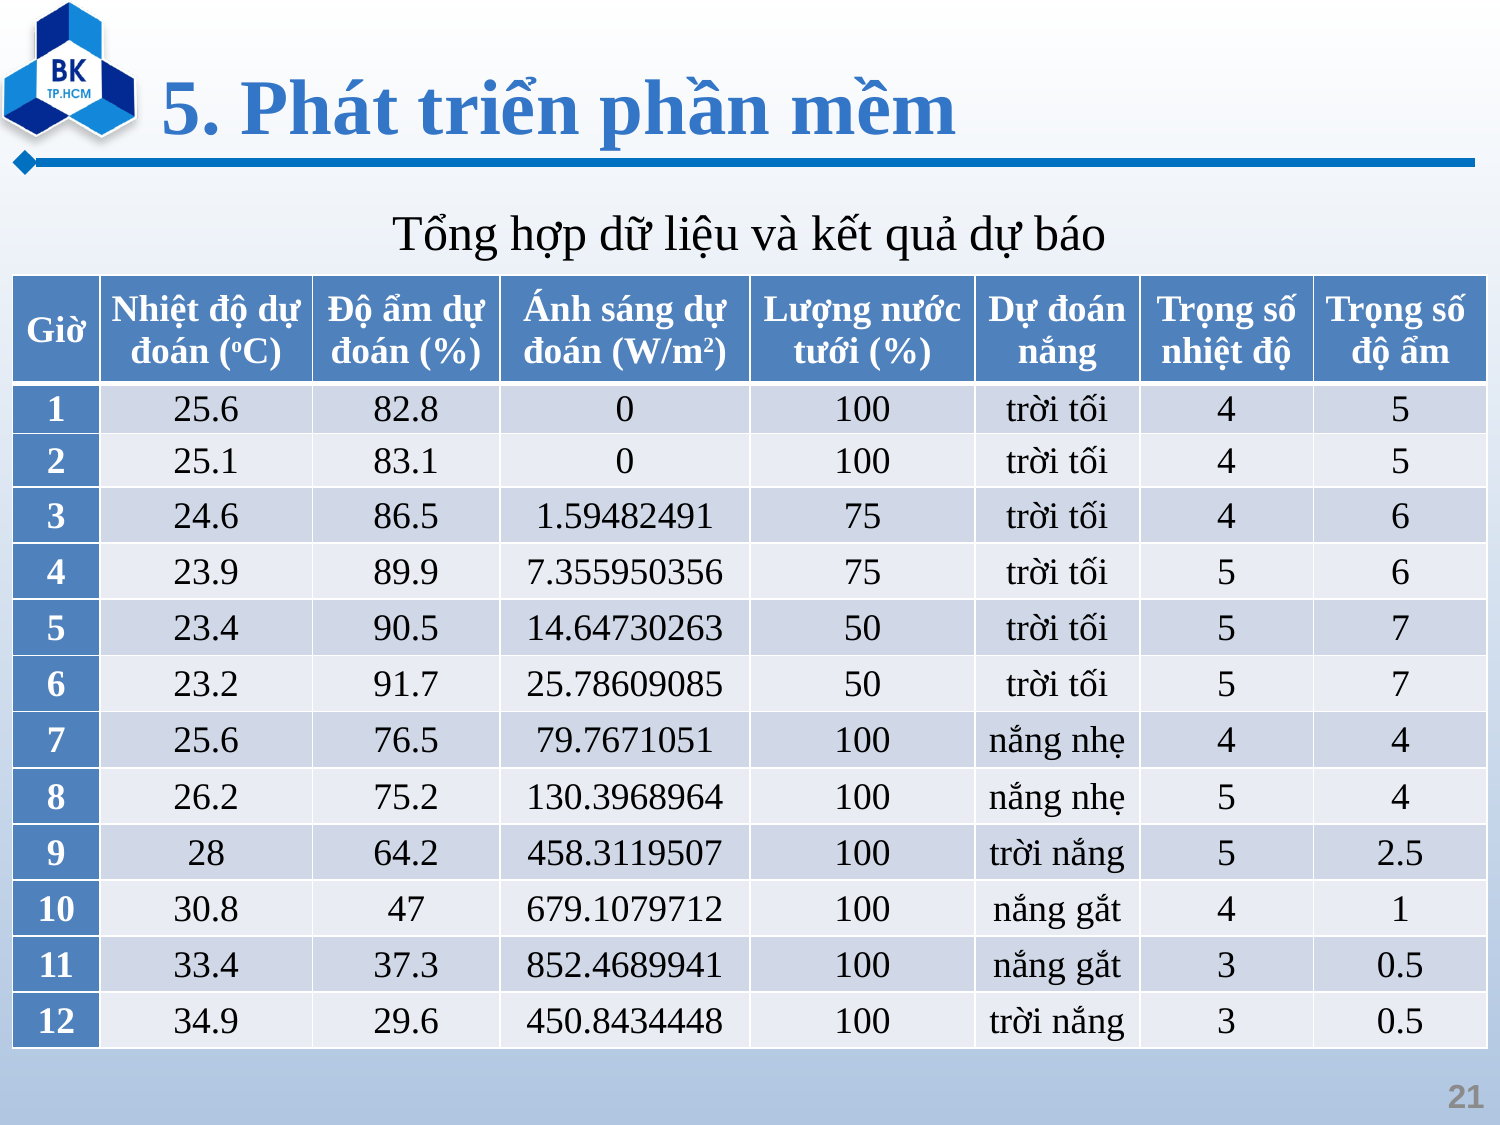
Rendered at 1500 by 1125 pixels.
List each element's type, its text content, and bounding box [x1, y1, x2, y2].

table_cell 100 [751, 712, 974, 767]
table_header Nhiệt độ dự đoán (oC) [101, 276, 312, 381]
table_cell 26.2 [101, 769, 312, 823]
table_cell nắng nhẹ [976, 712, 1139, 767]
table_cell 4 [1141, 881, 1313, 935]
table_cell 75.2 [313, 769, 499, 823]
table_cell 1 [13, 386, 99, 433]
table_cell 3 [1141, 937, 1313, 991]
picture [0, 0, 138, 138]
table_cell 82.8 [313, 386, 499, 433]
table_cell 90.5 [313, 600, 499, 655]
table_cell 79.7671051 [501, 712, 749, 767]
table_cell 25.6 [101, 712, 312, 767]
table_cell 83.1 [313, 434, 499, 486]
table_cell 9 [13, 825, 99, 879]
table_header Độ ẩm dự đoán (%) [313, 276, 499, 381]
table_header Trọng số nhiệt độ [1141, 276, 1313, 381]
table_cell 29.6 [313, 993, 499, 1047]
table_cell nắng nhẹ [976, 769, 1139, 823]
table_cell 4 [1141, 386, 1313, 433]
table_header Giờ [13, 276, 99, 381]
table_cell 23.9 [101, 544, 312, 598]
table_cell 0.5 [1314, 993, 1486, 1047]
table_cell trời tối [976, 386, 1139, 433]
table_cell 50 [751, 600, 974, 655]
table_cell 100 [751, 825, 974, 879]
table_cell 24.6 [101, 488, 312, 542]
table_cell 679.1079712 [501, 881, 749, 935]
table_header Ánh sáng dự đoán (W/m2) [501, 276, 749, 381]
table_cell 75 [751, 488, 974, 542]
text_box Tổng hợp dữ liệu và kết quả dự báo [378, 193, 1122, 268]
table_cell 4 [1141, 712, 1313, 767]
table_cell 25.6 [101, 386, 312, 433]
table_cell 5 [1141, 825, 1313, 879]
table_cell 852.4689941 [501, 937, 749, 991]
table_cell 91.7 [313, 656, 499, 711]
table_cell 23.4 [101, 600, 312, 655]
table_cell 28 [101, 825, 312, 879]
table_cell nắng gắt [976, 881, 1139, 935]
table_cell 25.78609085 [501, 656, 749, 711]
table_cell trời tối [976, 544, 1139, 598]
table_cell 3 [1141, 993, 1313, 1047]
table_cell nắng gắt [976, 937, 1139, 991]
table_cell trời tối [976, 656, 1139, 711]
table_cell 6 [1314, 544, 1486, 598]
table_cell 2.5 [1314, 825, 1486, 879]
table_cell 130.3968964 [501, 769, 749, 823]
table_cell 0 [501, 386, 749, 433]
table_cell 5 [1141, 544, 1313, 598]
table_cell 89.9 [313, 544, 499, 598]
table_cell 2 [13, 434, 99, 486]
table_cell trời tối [976, 434, 1139, 486]
table_cell 86.5 [313, 488, 499, 542]
table_cell 5 [1141, 656, 1313, 711]
table_cell 34.9 [101, 993, 312, 1047]
table_cell 100 [751, 937, 974, 991]
table_cell 37.3 [313, 937, 499, 991]
table_cell trời nắng [976, 993, 1139, 1047]
table_cell 1.59482491 [501, 488, 749, 542]
table_cell 100 [751, 386, 974, 433]
table_cell trời tối [976, 600, 1139, 655]
table_cell 7 [1314, 600, 1486, 655]
table_cell 75 [751, 544, 974, 598]
table_cell 0.5 [1314, 937, 1486, 991]
table_cell 25.1 [101, 434, 312, 486]
table_cell 4 [1314, 769, 1486, 823]
table_header Lượng nước tưới (%) [751, 276, 974, 381]
title 5. Phát triển phần mềm [146, 47, 1500, 159]
table_cell 450.8434448 [501, 993, 749, 1047]
table_cell 4 [1141, 434, 1313, 486]
table_cell 12 [13, 993, 99, 1047]
table_cell 1 [1314, 881, 1486, 935]
table_cell 4 [1314, 712, 1486, 767]
table_header Trọng số độ ẩm [1314, 276, 1486, 381]
table_cell 5 [13, 600, 99, 655]
table_cell trời tối [976, 488, 1139, 542]
table_cell 50 [751, 656, 974, 711]
table_header Dự đoán nắng [976, 276, 1139, 381]
table_cell 100 [751, 881, 974, 935]
table_cell 5 [1141, 600, 1313, 655]
table_cell 3 [13, 488, 99, 542]
table_cell 100 [751, 769, 974, 823]
table_cell 10 [13, 881, 99, 935]
table_cell 458.3119507 [501, 825, 749, 879]
table_cell 100 [751, 993, 974, 1047]
table_cell 30.8 [101, 881, 312, 935]
table_cell trời nắng [976, 825, 1139, 879]
table_cell 33.4 [101, 937, 312, 991]
table_cell 76.5 [313, 712, 499, 767]
table_cell 6 [1314, 488, 1486, 542]
slide_number 21 [1149, 1065, 1500, 1125]
table_cell 5 [1314, 434, 1486, 486]
table_cell 14.64730263 [501, 600, 749, 655]
table_cell 5 [1314, 386, 1486, 433]
table_cell 7.355950356 [501, 544, 749, 598]
table_cell 6 [13, 656, 99, 711]
table_cell 0 [501, 434, 749, 486]
table_cell 7 [1314, 656, 1486, 711]
table_cell 23.2 [101, 656, 312, 711]
table_cell 64.2 [313, 825, 499, 879]
table_cell 4 [1141, 488, 1313, 542]
table_cell 4 [13, 544, 99, 598]
table_cell 8 [13, 769, 99, 823]
table_cell 5 [1141, 769, 1313, 823]
table_cell 11 [13, 937, 99, 991]
table_cell 47 [313, 881, 499, 935]
table_cell 7 [13, 712, 99, 767]
table_cell 100 [751, 434, 974, 486]
